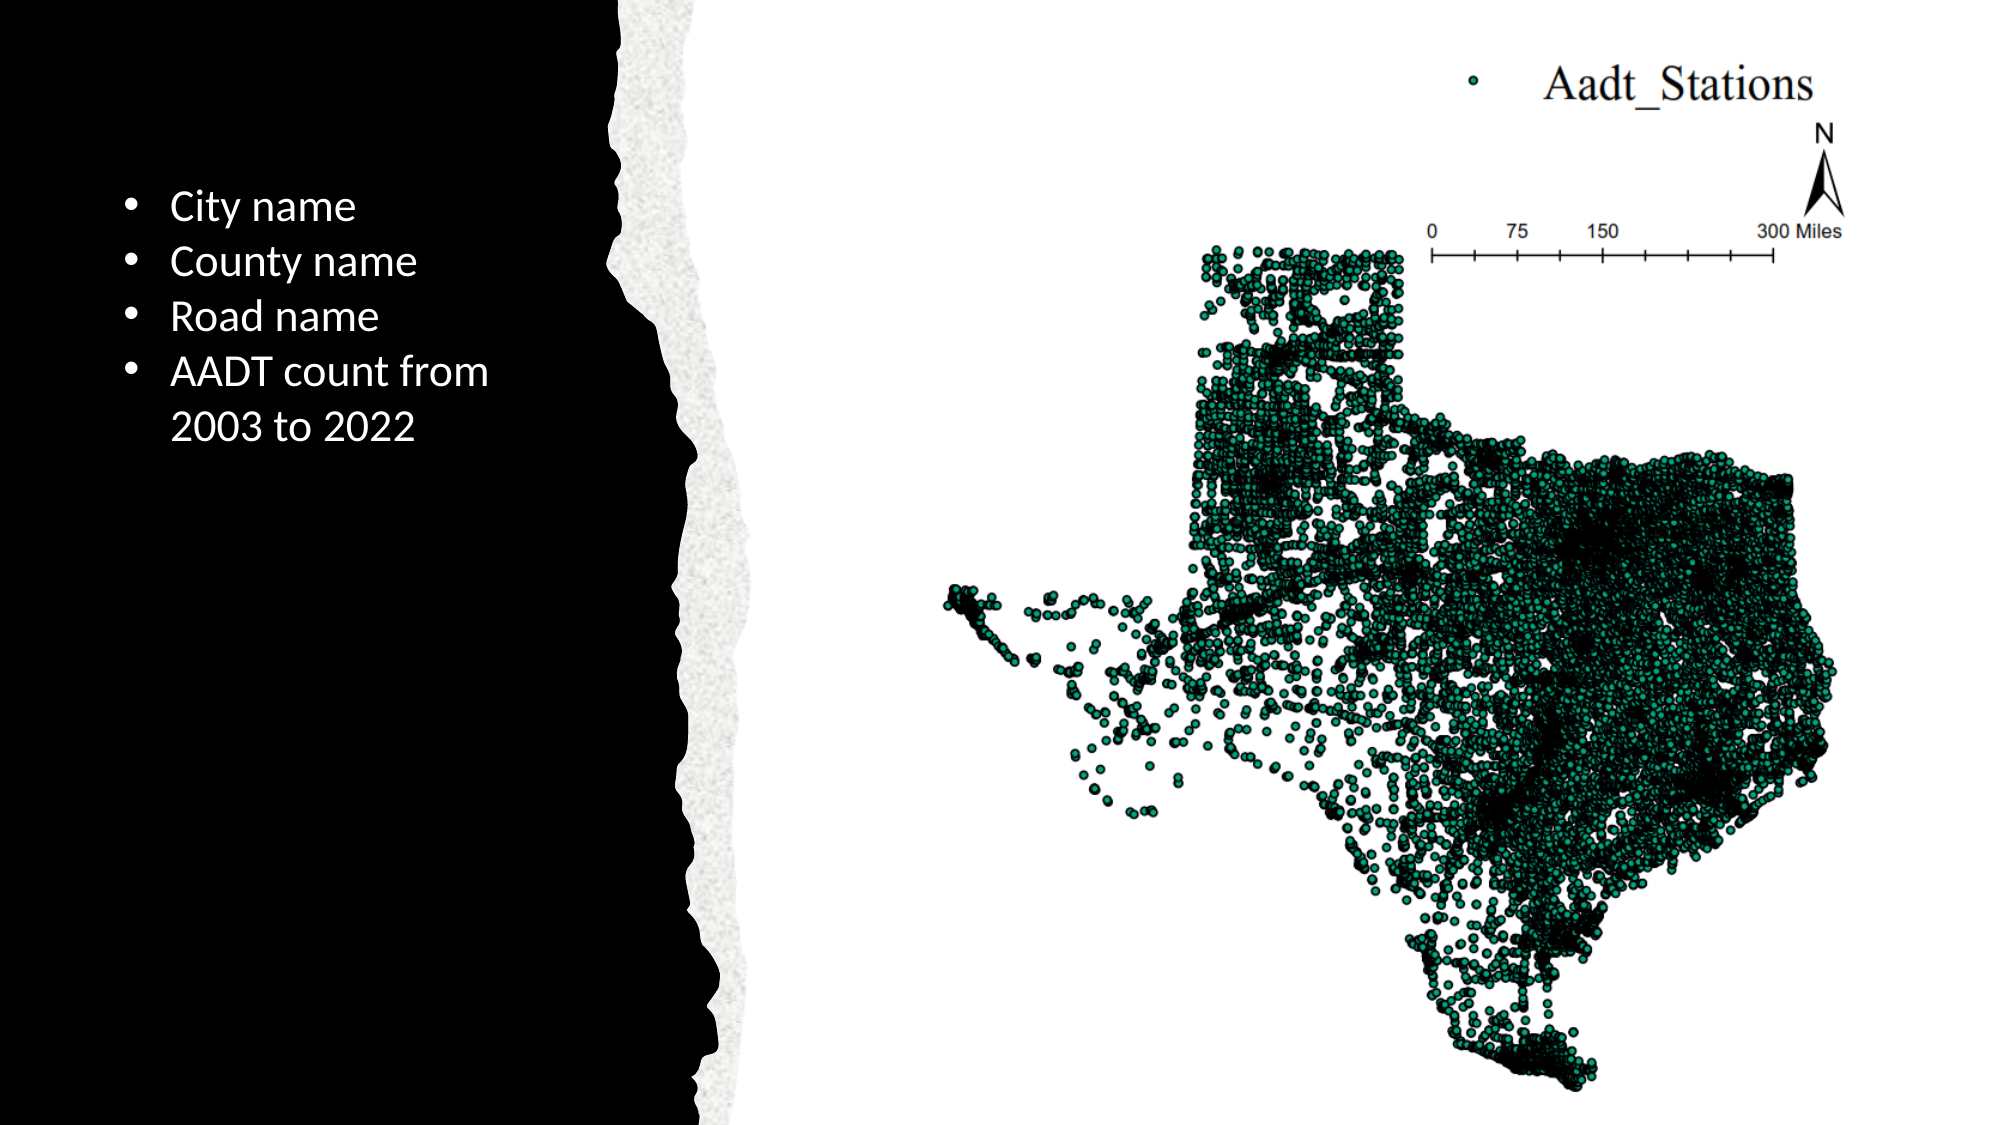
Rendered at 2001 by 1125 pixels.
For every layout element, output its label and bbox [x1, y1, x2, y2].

picture [907, 7, 1870, 1110]
text_box [0, 0, 752, 1125]
